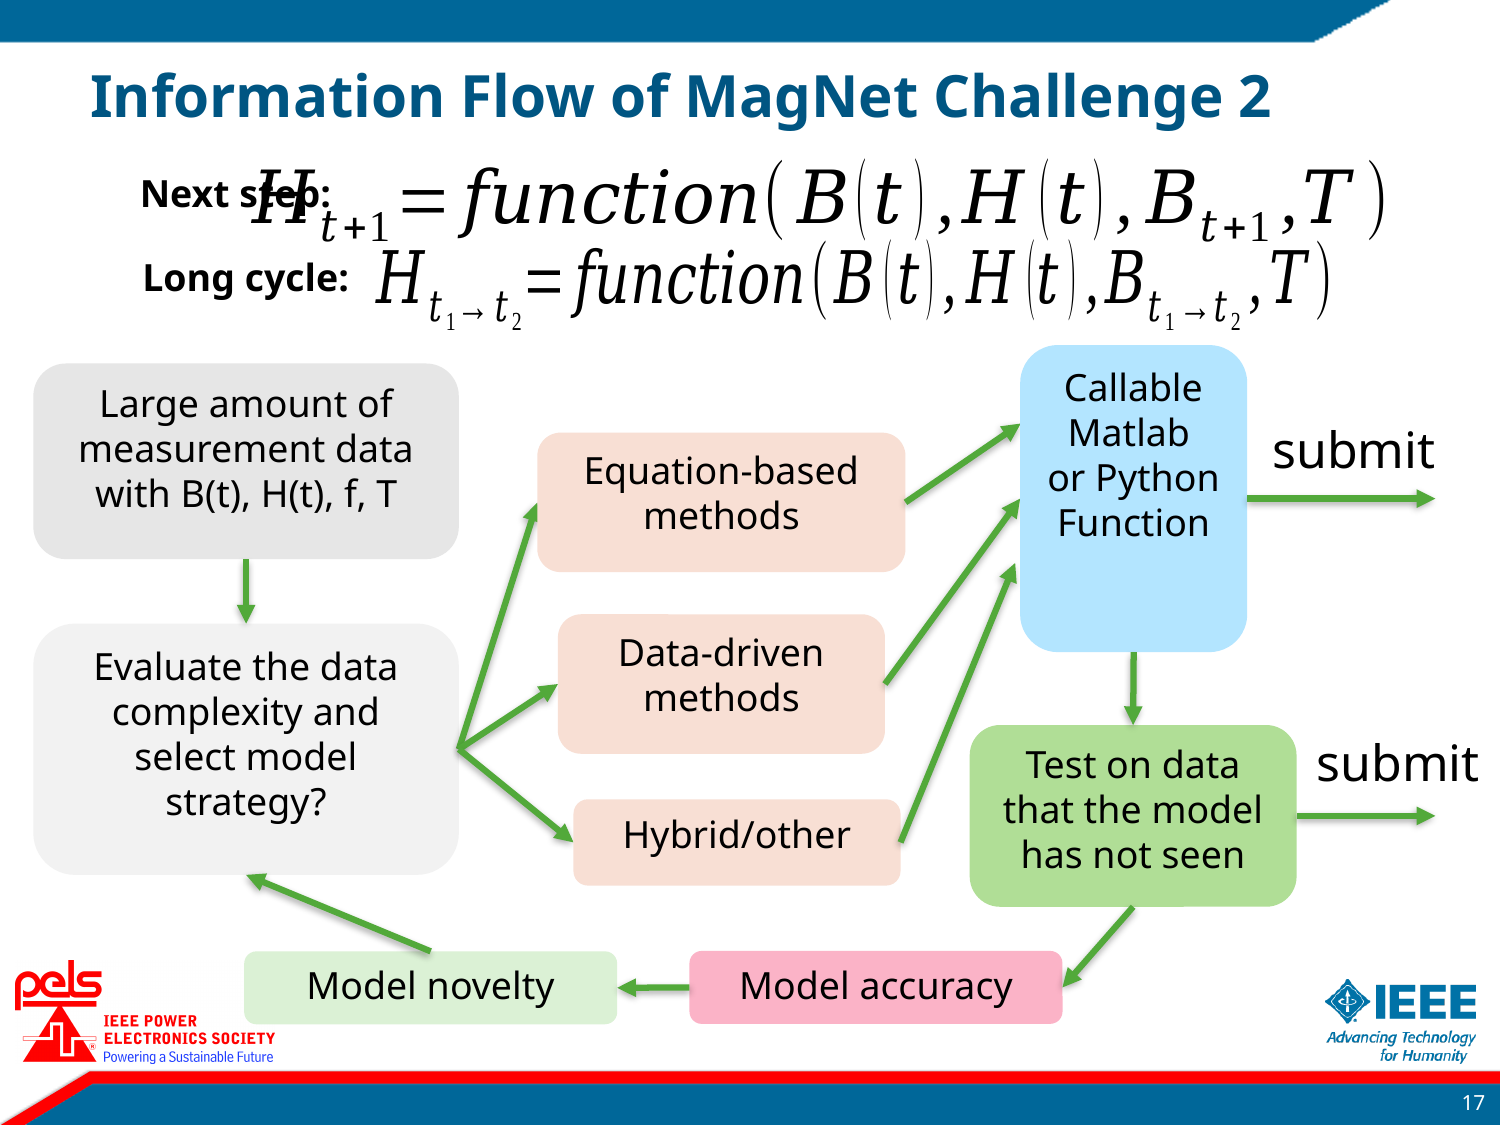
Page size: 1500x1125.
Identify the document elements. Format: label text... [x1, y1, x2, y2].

slide_number 16 [1387, 1081, 1500, 1125]
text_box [33, 344, 1297, 1025]
text_box Next step: [125, 162, 347, 223]
picture [0, 0, 1500, 1124]
title Information Flow of MagNet Challenge 2 [74, 51, 1470, 202]
text_box submit [1302, 411, 1451, 486]
text_box Long cycle: [127, 247, 365, 307]
text_box submit [1302, 724, 1495, 800]
